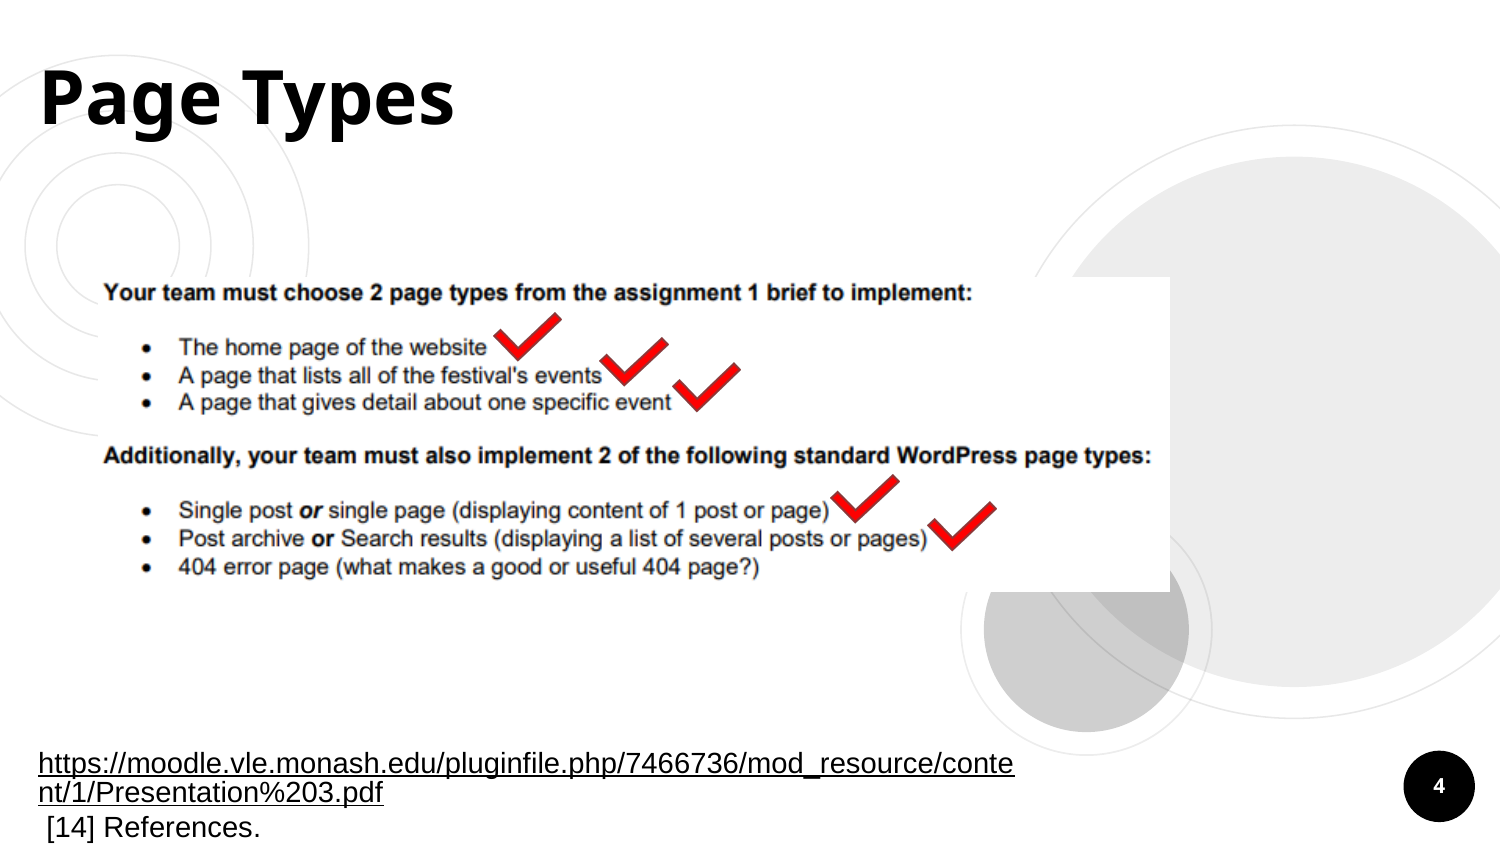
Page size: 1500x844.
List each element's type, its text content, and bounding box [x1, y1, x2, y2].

title Page Types [23, 42, 880, 155]
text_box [959, 503, 1213, 757]
slide_number 4 [1403, 750, 1475, 823]
picture [98, 277, 1170, 592]
text_box https://moodle.vle.monash.edu/pluginfile.php/7466736/mod_resource/content/1/Presentation%203.pdf [14] References. [23, 737, 1044, 822]
